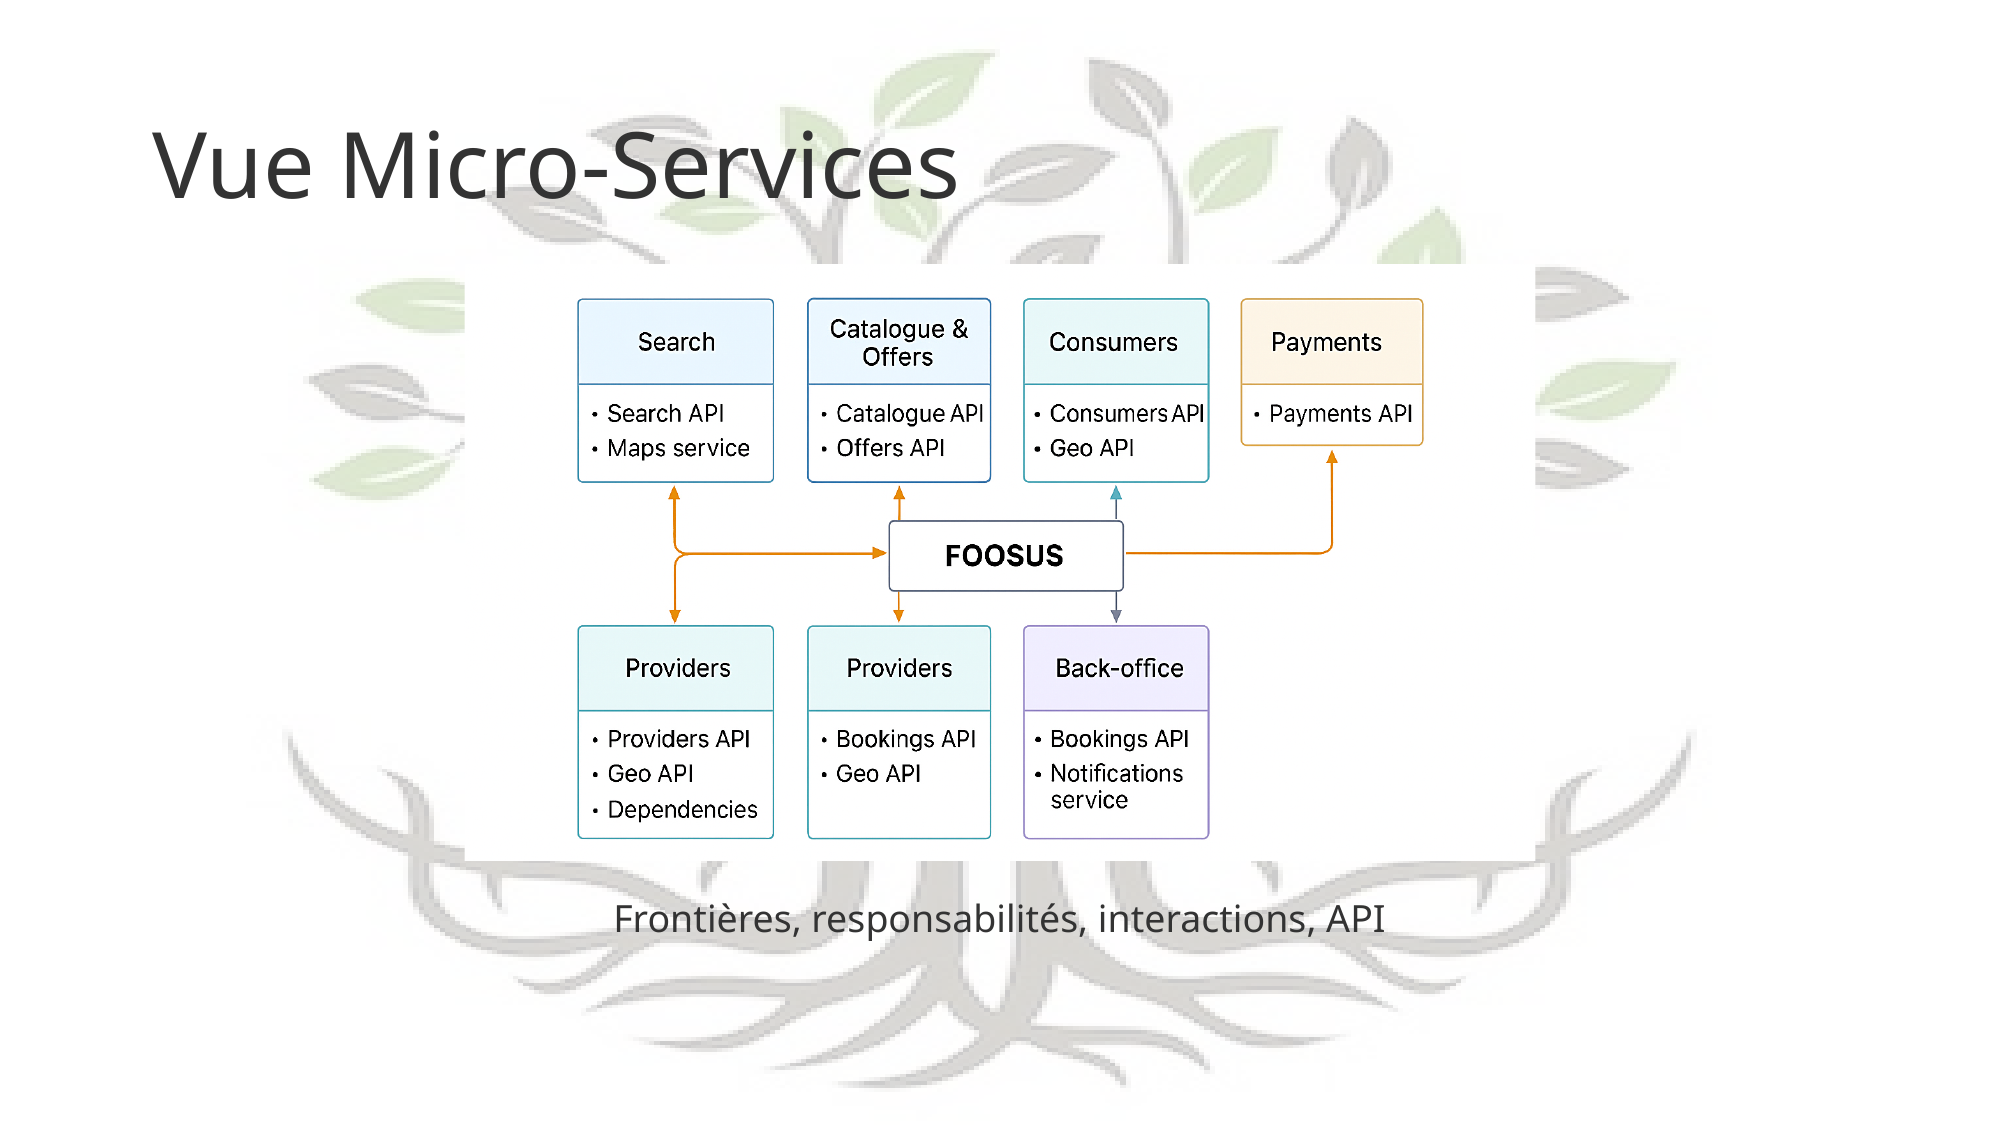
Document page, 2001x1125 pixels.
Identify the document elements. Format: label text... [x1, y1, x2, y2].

title Vue Micro-Services [137, 59, 1863, 278]
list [464, 264, 1536, 861]
text_box Frontières, responsabilités, interactions, API [598, 888, 1402, 948]
